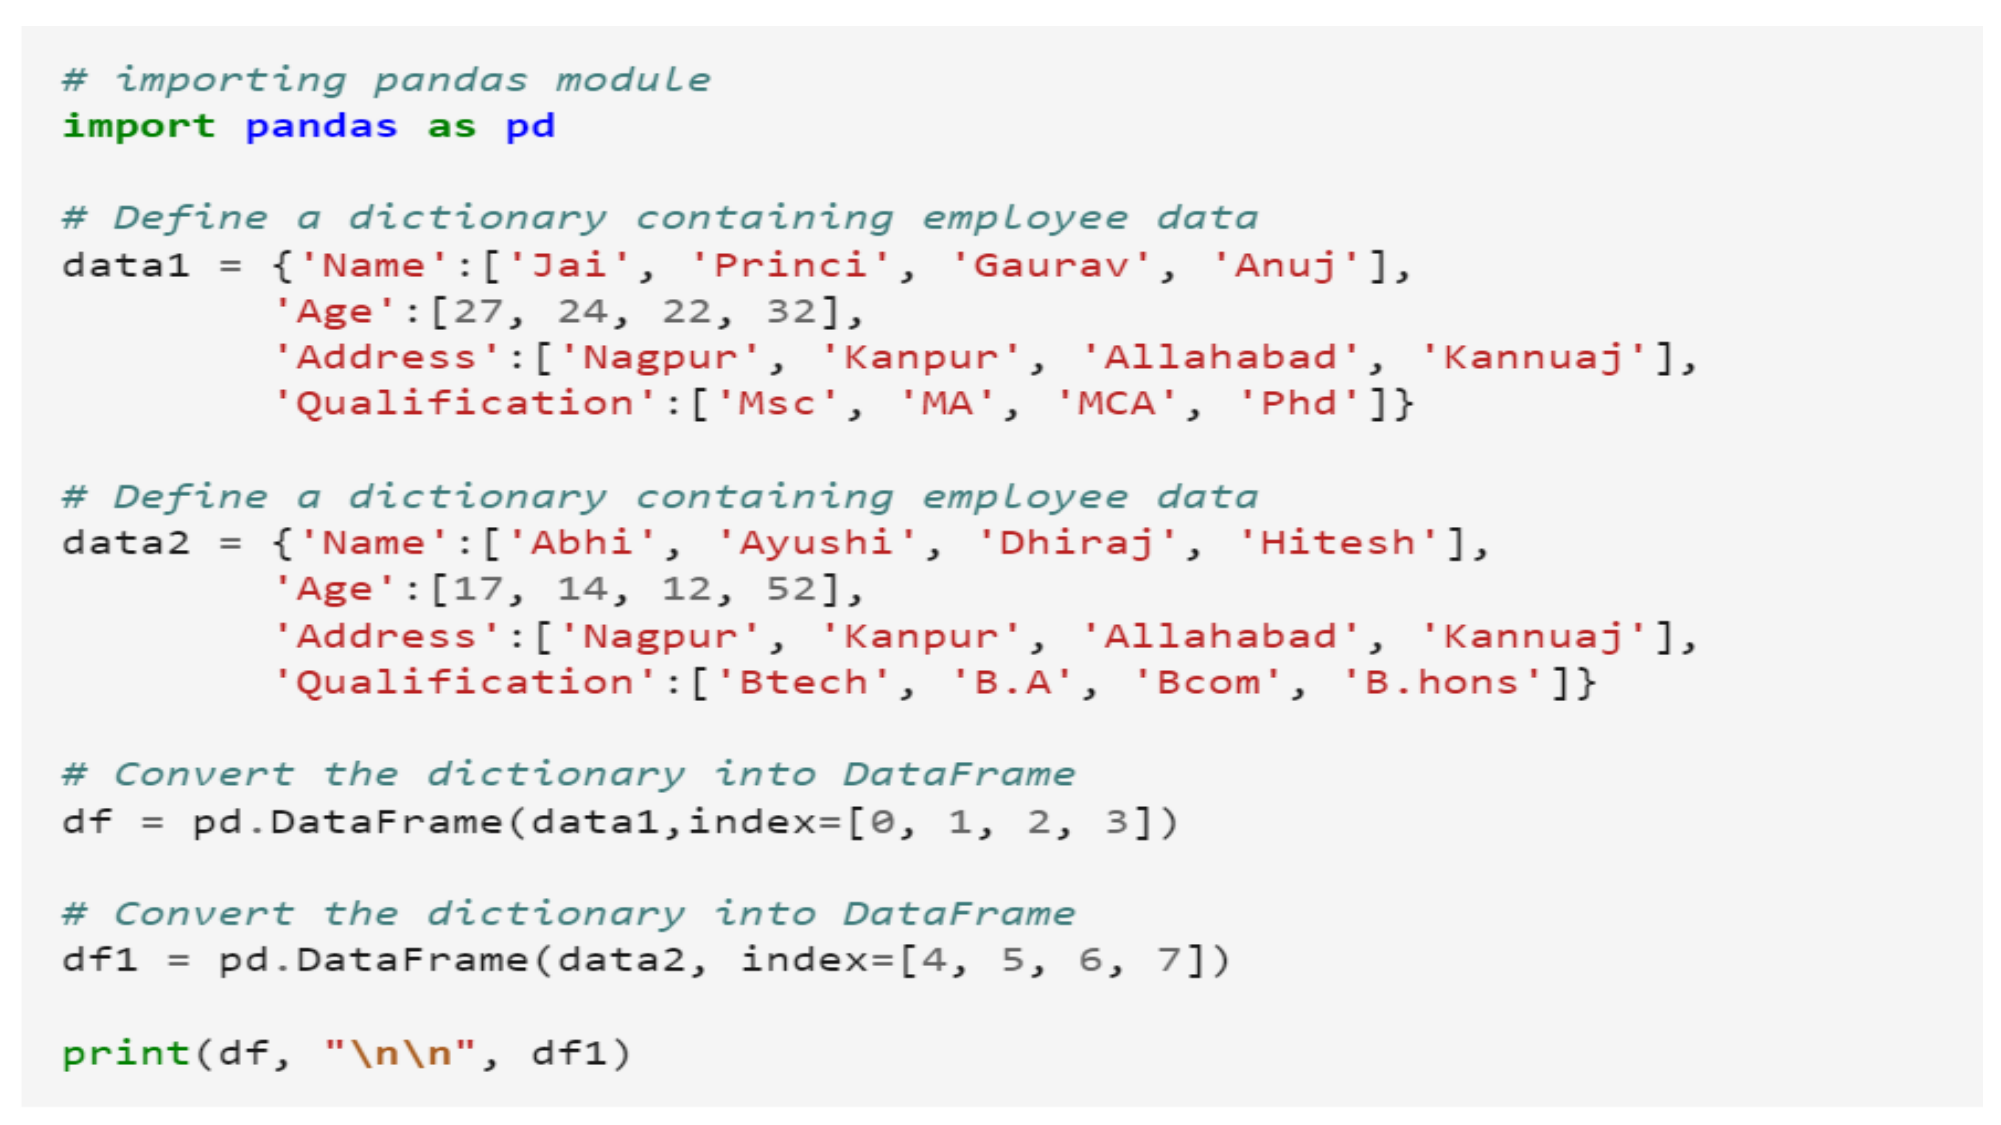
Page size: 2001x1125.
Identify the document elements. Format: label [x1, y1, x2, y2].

list [0, 26, 1983, 1125]
